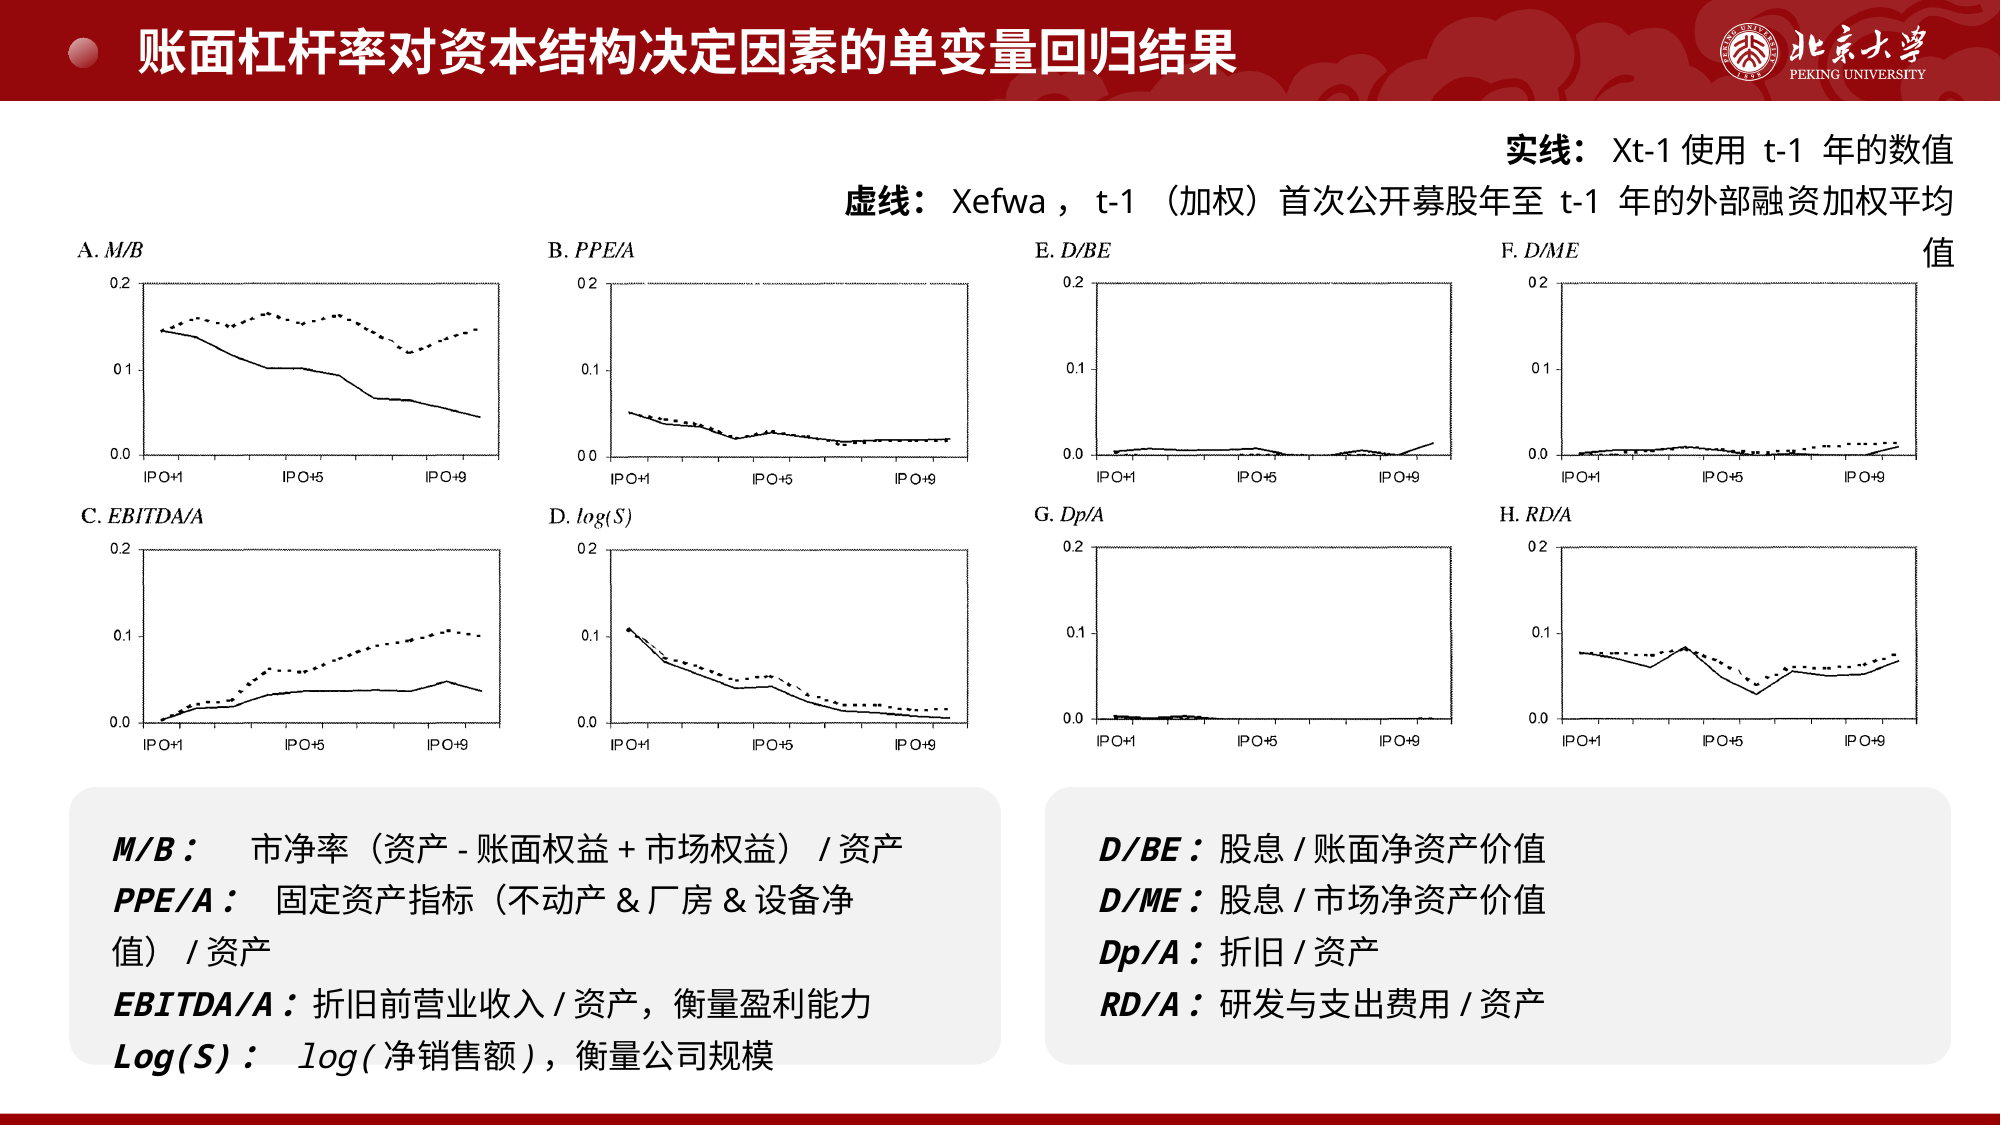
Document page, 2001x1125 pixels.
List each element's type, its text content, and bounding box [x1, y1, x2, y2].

text_box [0, 0, 962, 102]
picture [962, 0, 2000, 102]
picture [1022, 225, 1940, 764]
text_box 实线：Xt-1使用 t-1 年的数值 虚线：Xefwa，t-1（加权）首次公开募股年至 t-1 年的外部融资加权平均值 [805, 109, 1971, 280]
text_box 账面杠杆率对资本结构决定因素的单变量回归结果 [123, 13, 962, 88]
text_box [67, 36, 99, 69]
picture [63, 224, 987, 767]
text_box [0, 1113, 2000, 1125]
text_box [1045, 788, 1951, 1064]
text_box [70, 788, 1000, 1064]
